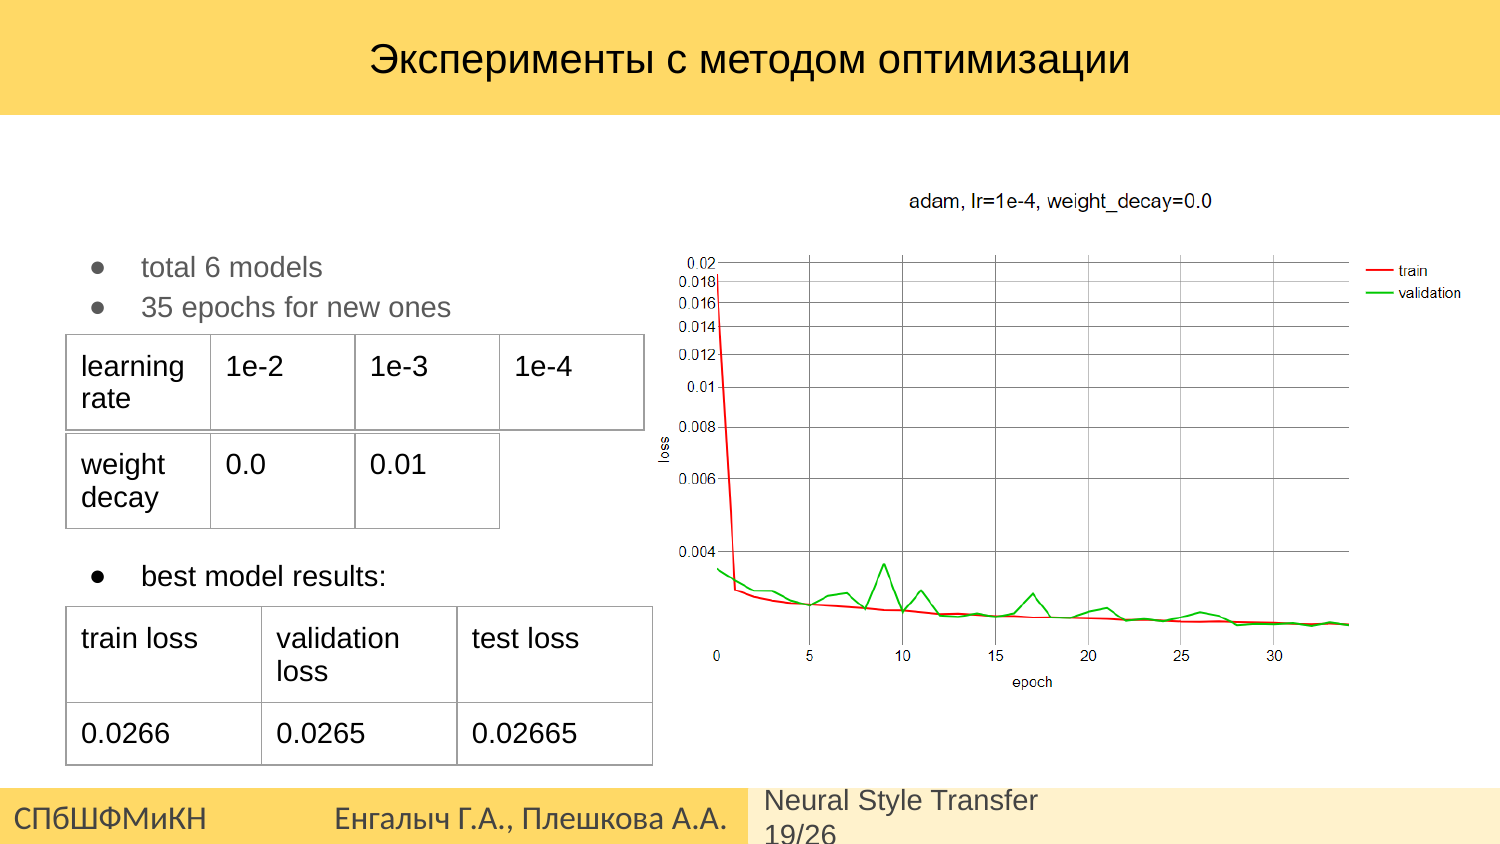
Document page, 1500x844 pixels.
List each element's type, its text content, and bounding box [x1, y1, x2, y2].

table_header learning rate [67, 335, 210, 429]
table_header weight decay [67, 434, 210, 528]
picture [653, 188, 1471, 698]
table_header 1e-3 [356, 335, 499, 429]
text_box best model results: [51, 542, 648, 629]
text_box Neural Style Transfer 19/26 [748, 788, 1500, 844]
table_header 0.0 [211, 434, 354, 528]
table_header 1e-4 [500, 335, 643, 429]
table_cell 0.0265 [262, 703, 456, 764]
list total 6 models 35 epochs for new ones [51, 228, 648, 542]
table_header 0.01 [356, 434, 499, 528]
text_box СПбШФМиКН Енгалыч Г.А., Плешкова А.А. [0, 788, 748, 844]
table_header train loss [67, 629, 261, 702]
table_header 1e-2 [211, 335, 354, 429]
text_box Эксперименты с методом оптимизации [0, 0, 1500, 115]
table_header test loss [458, 629, 649, 702]
table_cell 0.02665 [458, 703, 652, 764]
list total 6 models 35 epochs for new ones [51, 629, 1449, 788]
table_cell 0.0266 [67, 703, 261, 764]
table_header validation loss [262, 629, 456, 702]
